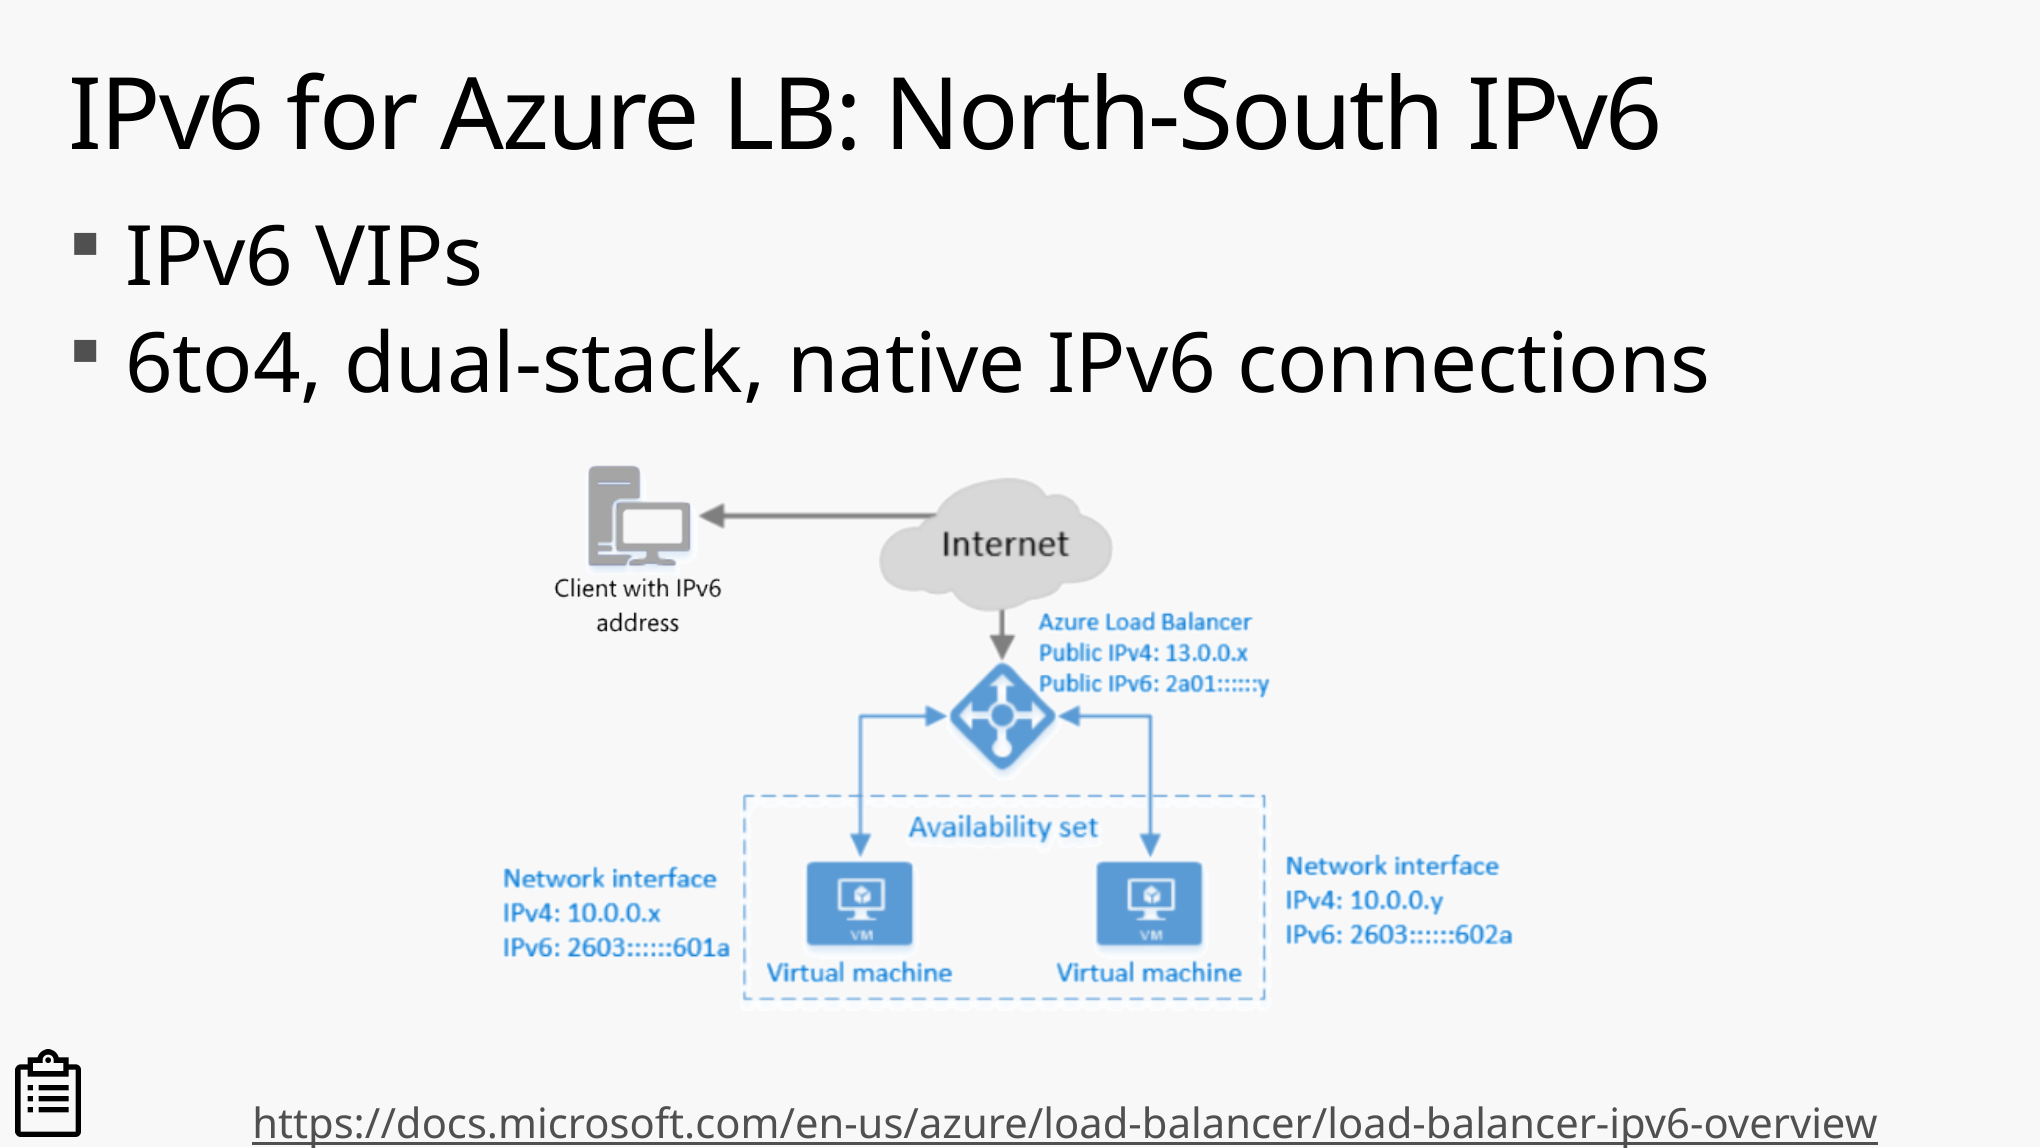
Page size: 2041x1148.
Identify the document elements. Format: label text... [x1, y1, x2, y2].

picture [4, 1049, 92, 1137]
title IPv6 for Azure LB: North-South IPv6 [45, 48, 1996, 199]
list IPv6 VIPs 6to4, dual-stack, native IPv6 connections [45, 199, 1996, 543]
text_box https://docs.microsoft.com/en-us/azure/load-balancer/load-balancer-ipv6-overview [222, 1073, 1920, 1148]
picture [494, 460, 1532, 1017]
